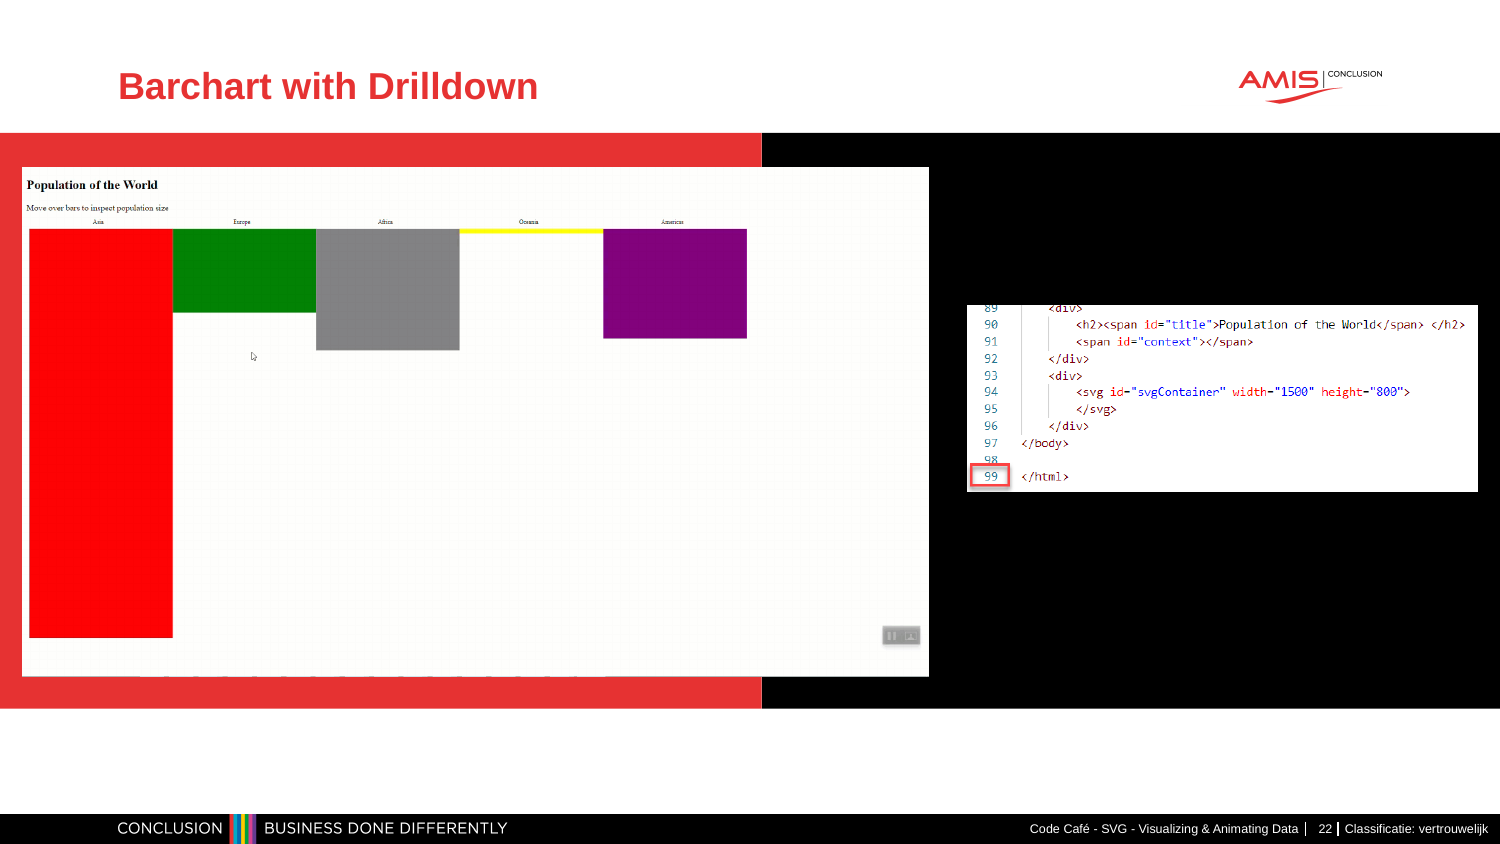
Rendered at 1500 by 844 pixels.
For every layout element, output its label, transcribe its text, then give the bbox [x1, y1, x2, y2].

picture [0, 814, 236, 844]
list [22, 167, 929, 677]
picture [967, 305, 1478, 492]
title Barchart with Drilldown [118, 47, 1205, 130]
footer Code Café - SVG - Visualizing & Animating Data [814, 820, 1299, 839]
picture [239, 814, 1500, 844]
picture [1205, 59, 1388, 106]
slide_number 22 [1309, 820, 1333, 839]
